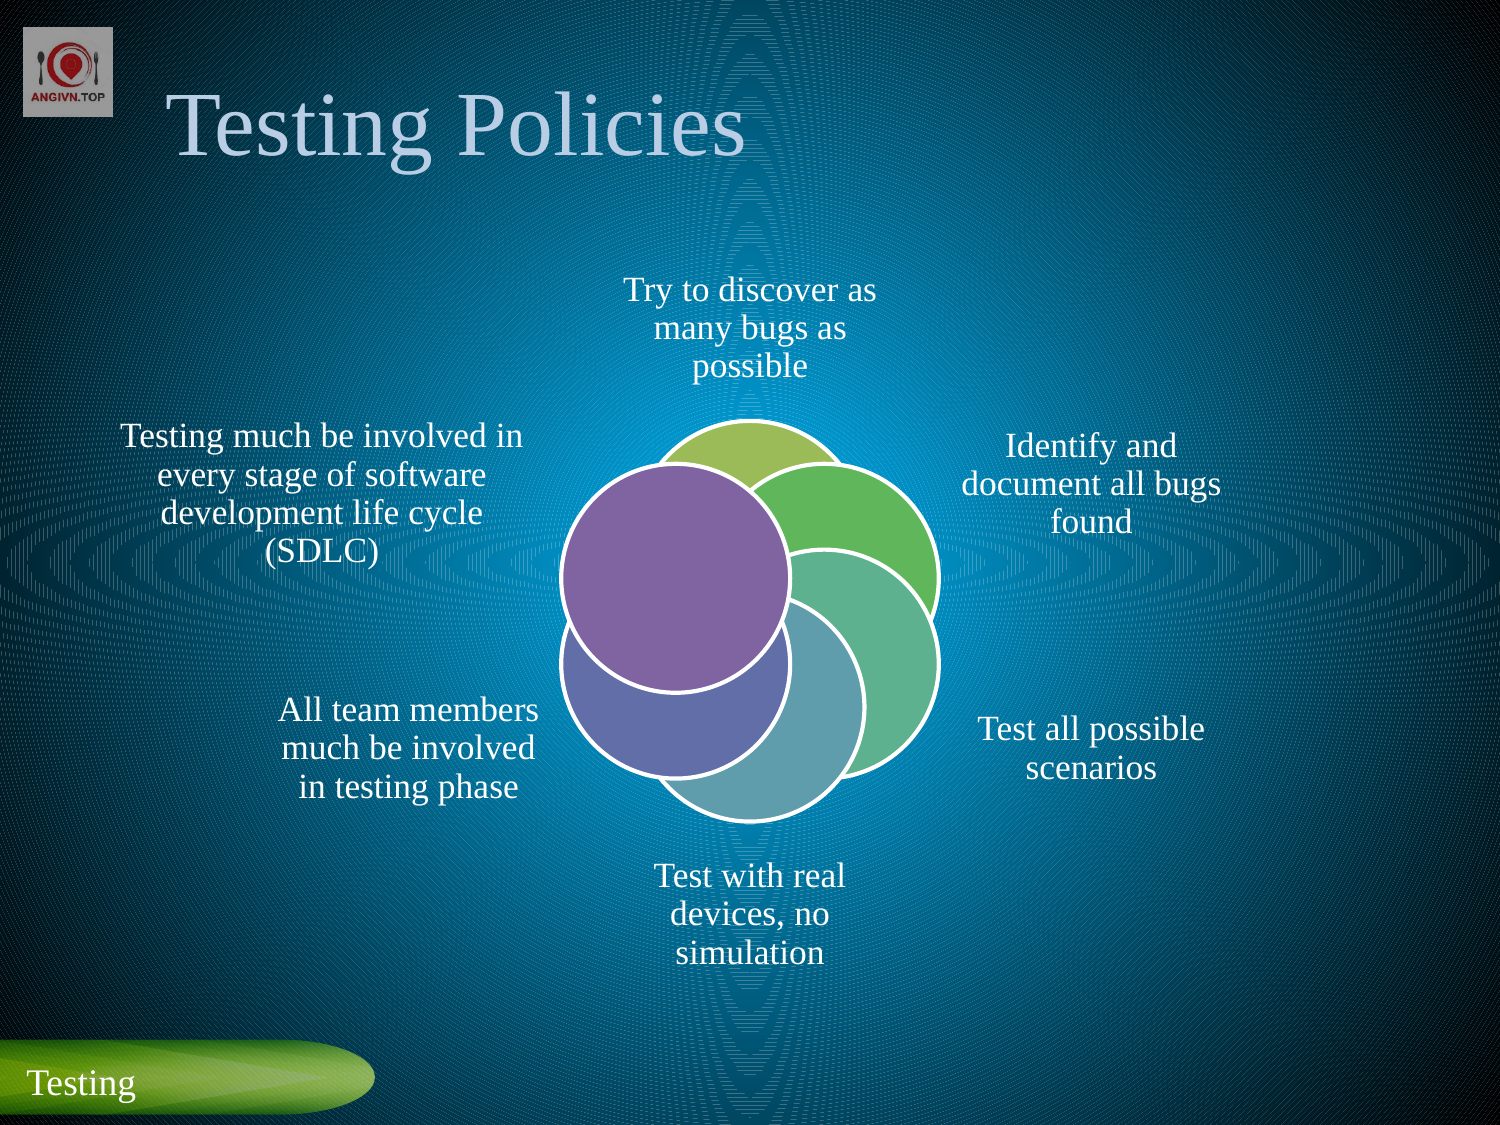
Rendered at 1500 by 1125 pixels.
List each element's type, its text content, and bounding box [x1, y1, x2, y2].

text_box All team members much be involved in testing phase [272, 653, 545, 844]
text_box [659, 597, 867, 824]
text_box [659, 418, 841, 487]
picture [23, 27, 113, 117]
text_box Test with real devices, no simulation [606, 836, 894, 993]
text_box [559, 621, 793, 781]
text_box [559, 461, 793, 695]
title Testing Policies [150, 24, 1500, 213]
text_box Try to discover as many bugs as possible [606, 249, 894, 406]
text_box Identify and document all bugs found [955, 398, 1228, 570]
text_box Testing much be involved in every stage of software development life cycle (SDLC) [99, 398, 545, 590]
text_box [750, 461, 941, 621]
text_box Test all possible scenarios [955, 653, 1228, 844]
text_box Testing [0, 1039, 375, 1115]
text_box [790, 547, 941, 780]
